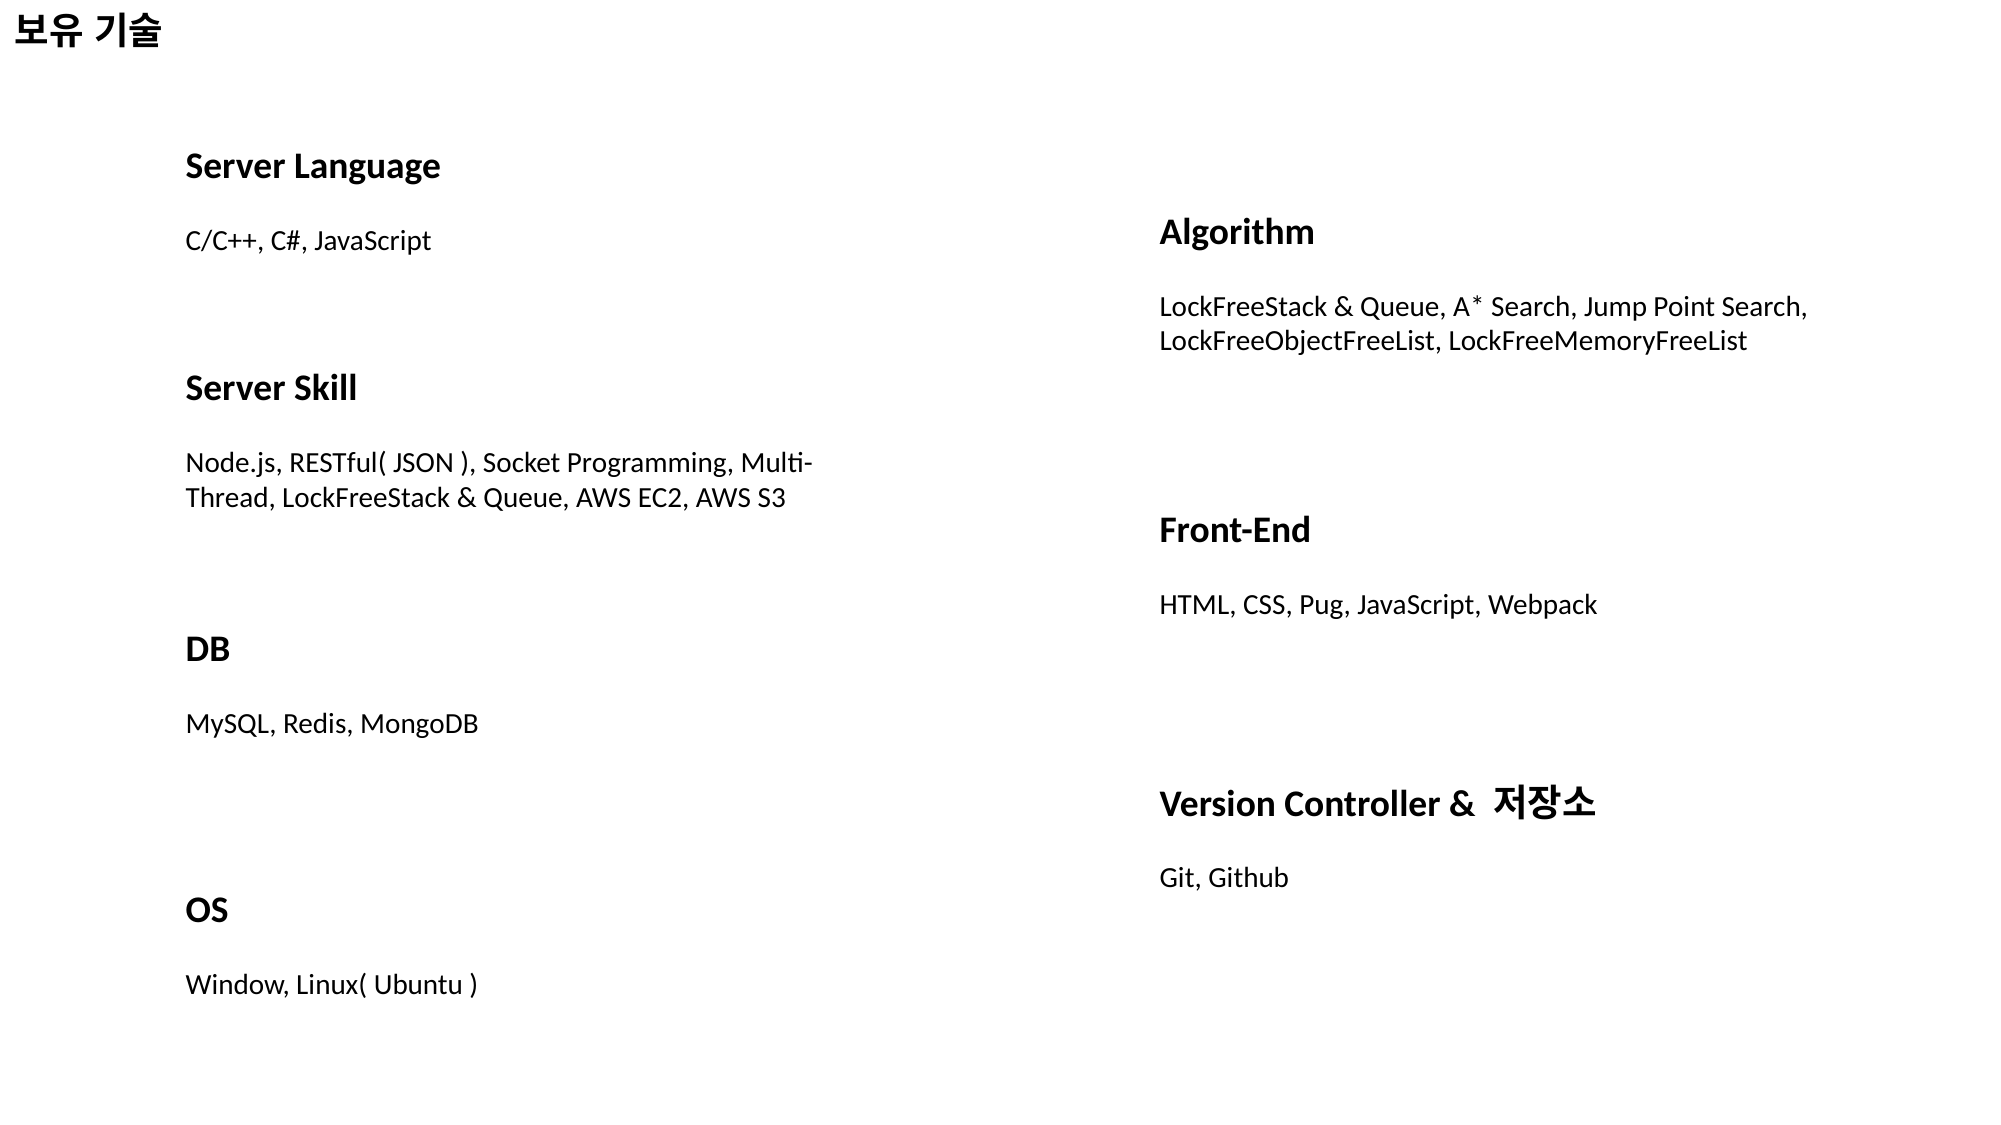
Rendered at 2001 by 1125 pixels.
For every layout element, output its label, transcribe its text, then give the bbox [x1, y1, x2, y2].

text_box Front-End HTML, CSS, Pug, JavaScript, Webpack [1144, 497, 1835, 663]
text_box DB MySQL, Redis, MongoDB [170, 616, 861, 782]
text_box 보유 기술 [0, 0, 236, 60]
text_box Server Language C/C++, C#, JavaScript [170, 133, 885, 299]
text_box Version Controller & 저장소 Git, Github [1144, 771, 1835, 901]
text_box Server Skill Node.js, RESTful( JSON ), Socket Programming, Multi-Thread, LockFreeStack & Queue, AWS EC2, AWS S3 [170, 356, 885, 521]
text_box Algorithm LockFreeStack & Queue, A* Search, Jump Point Search, LockFreeObjectFreeList, LockFreeMemoryFreeList [1144, 199, 1848, 399]
text_box OS Window, Linux( Ubuntu ) [170, 877, 861, 1043]
